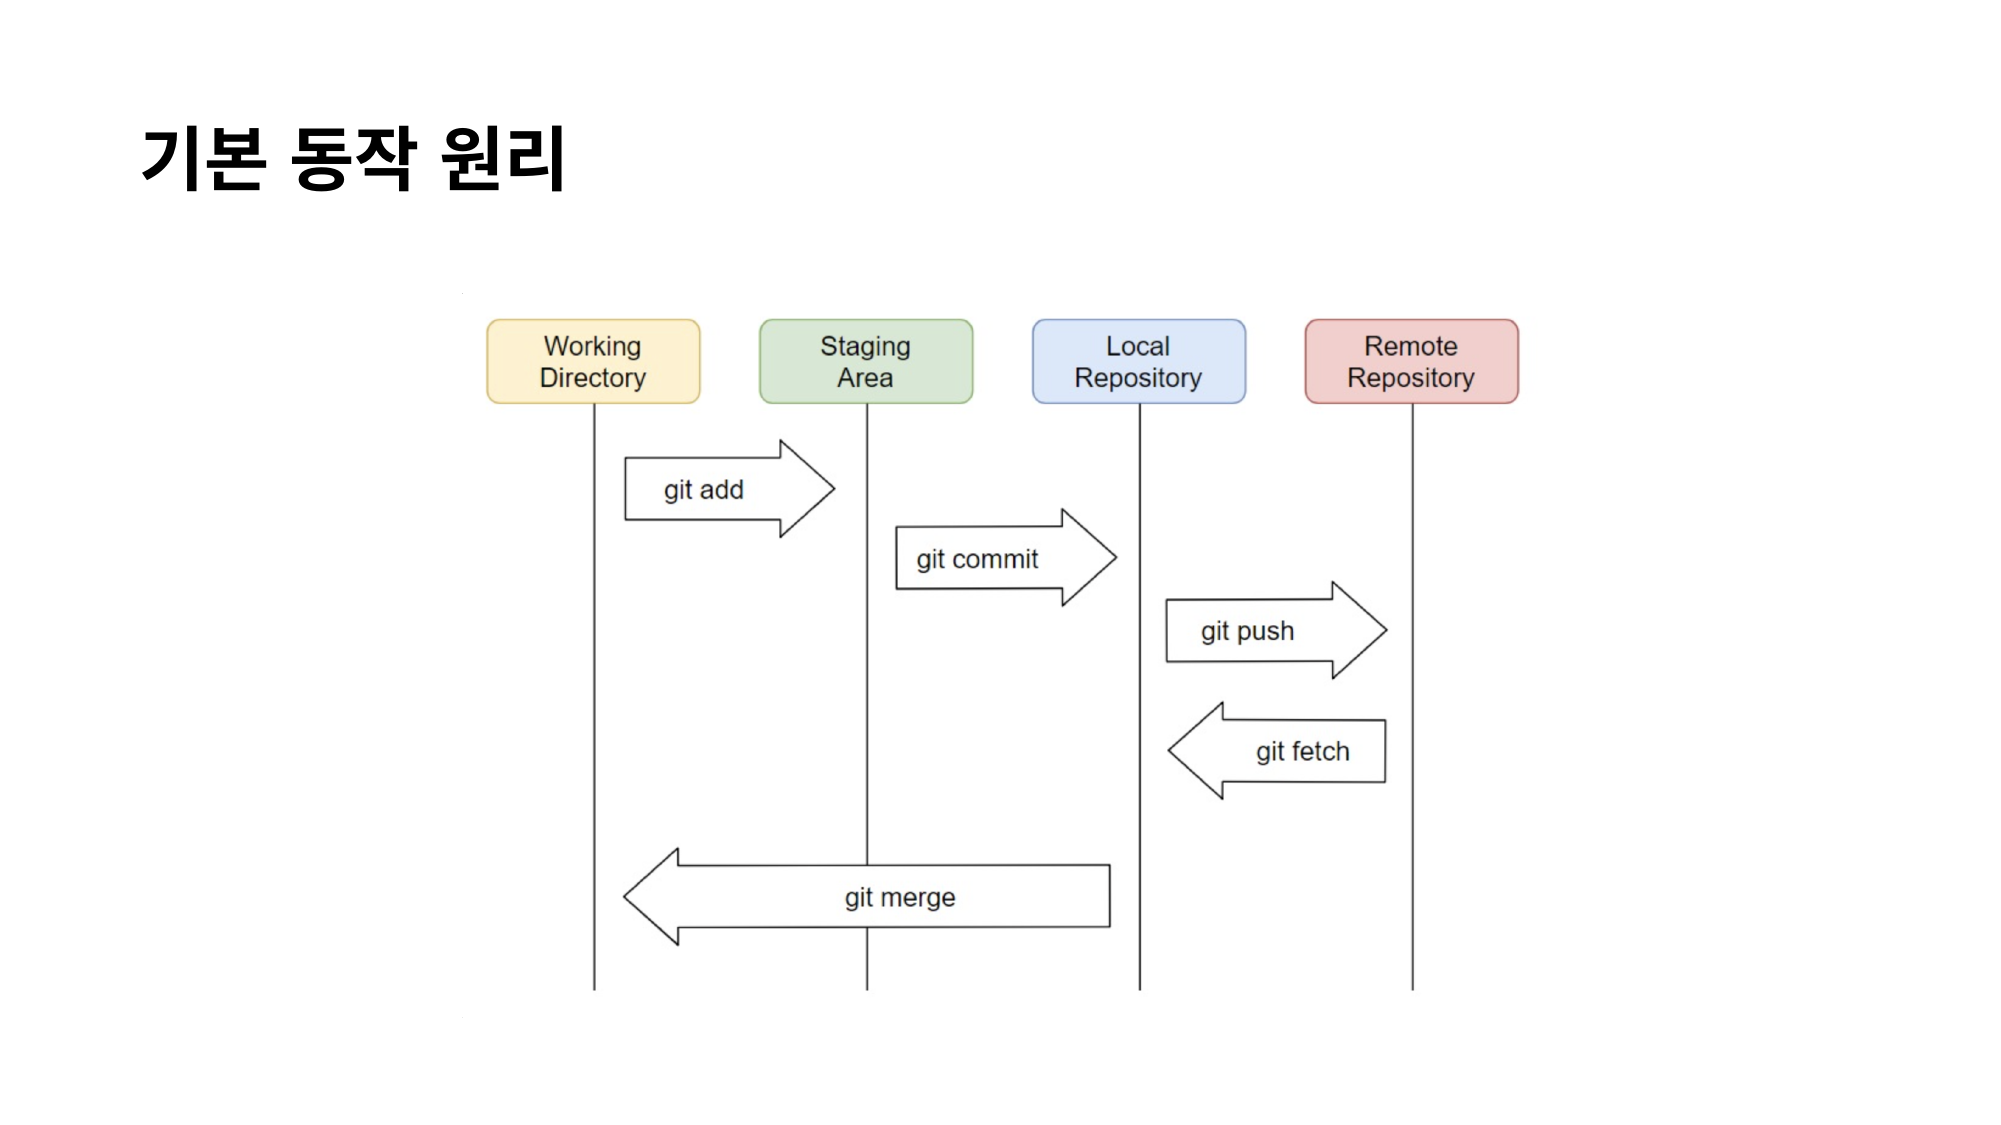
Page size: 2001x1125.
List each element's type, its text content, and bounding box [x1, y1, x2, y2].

picture [462, 293, 1538, 1018]
text_box 기본 동작 원리 [125, 107, 584, 207]
